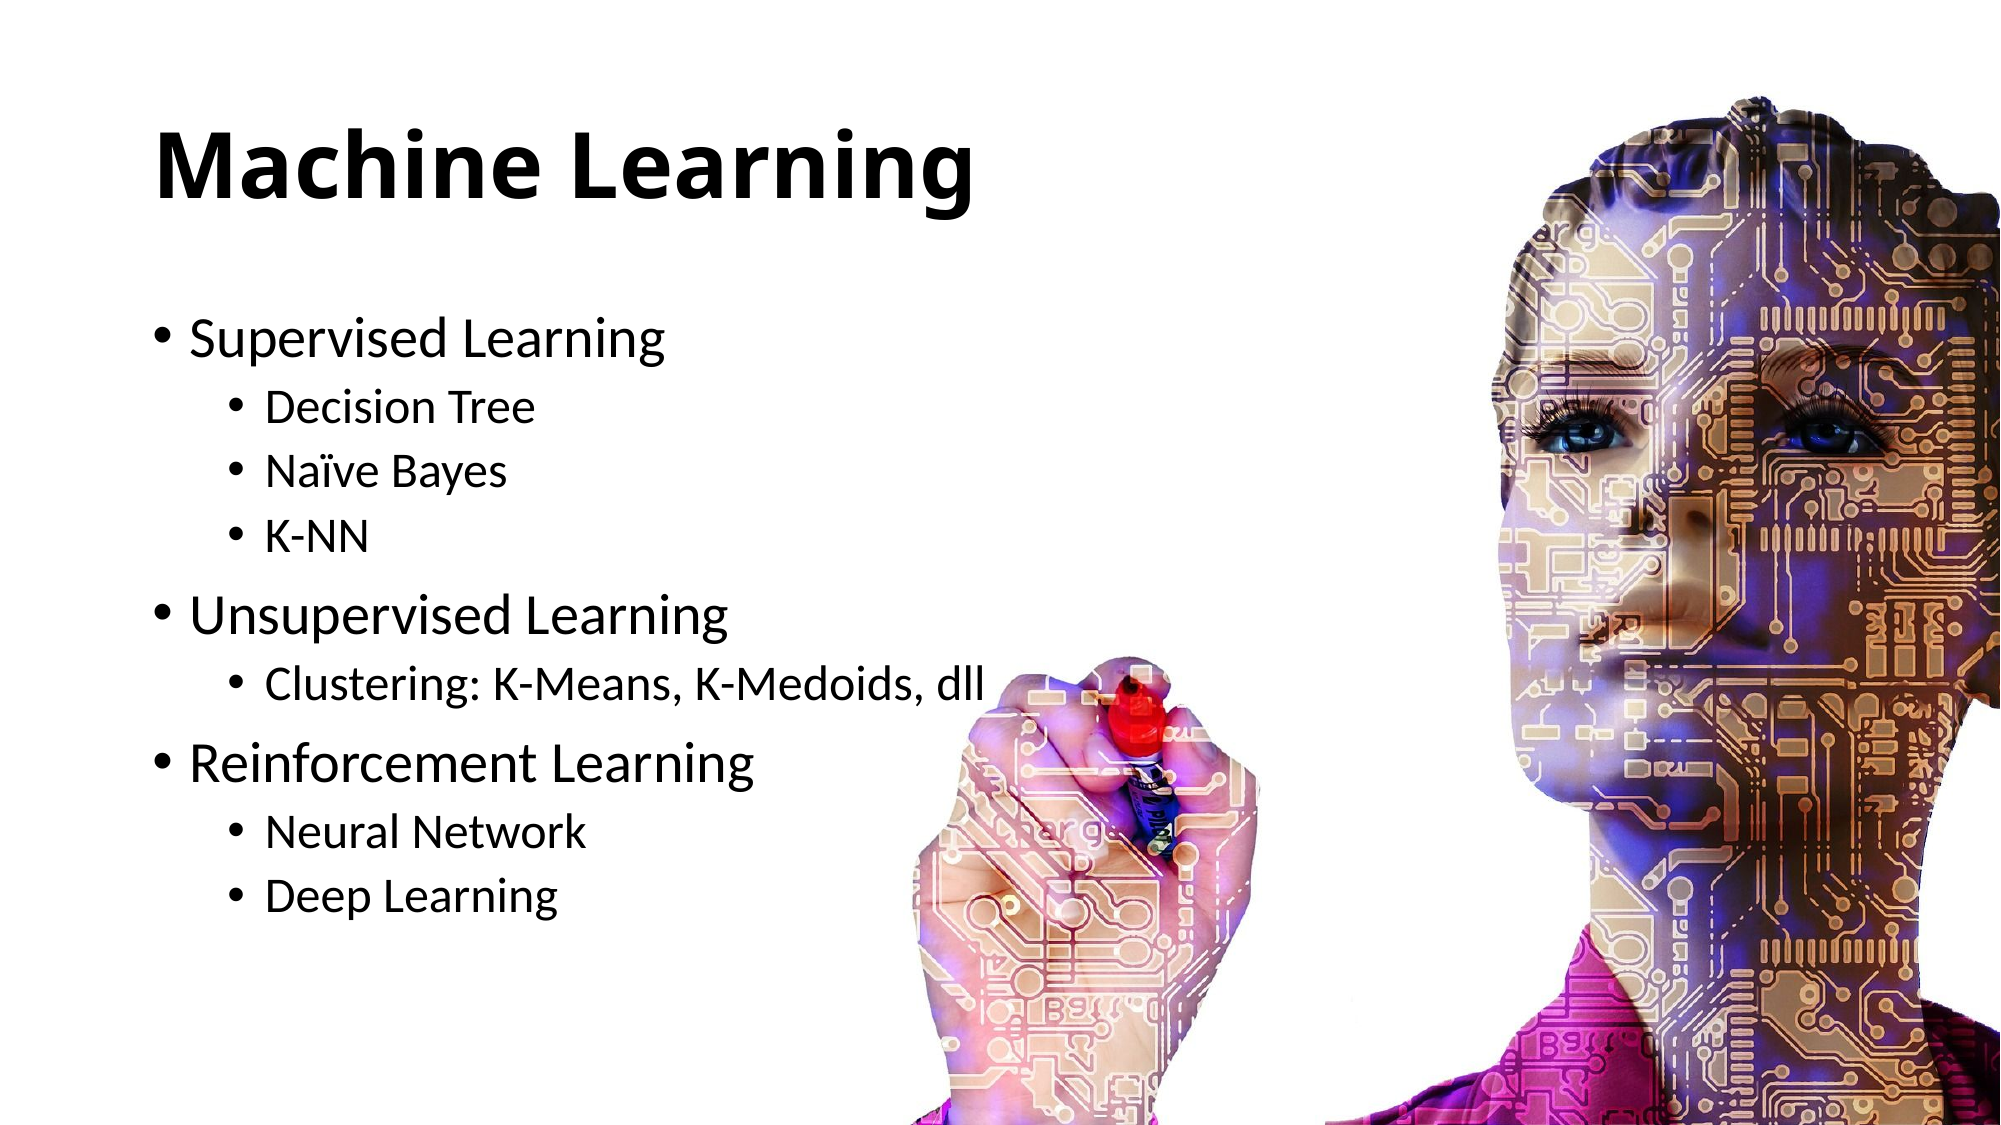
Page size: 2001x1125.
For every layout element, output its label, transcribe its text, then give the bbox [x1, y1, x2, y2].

list Supervised Learning Decision Tree Naïve Bayes K-NN Unsupervised Learning Clustering: K-Means, K-Medoids, dll Reinforcement Learning Neural Network Deep Learning [137, 299, 544, 1014]
title Machine Learning [137, 59, 544, 278]
picture [544, 0, 2000, 1125]
